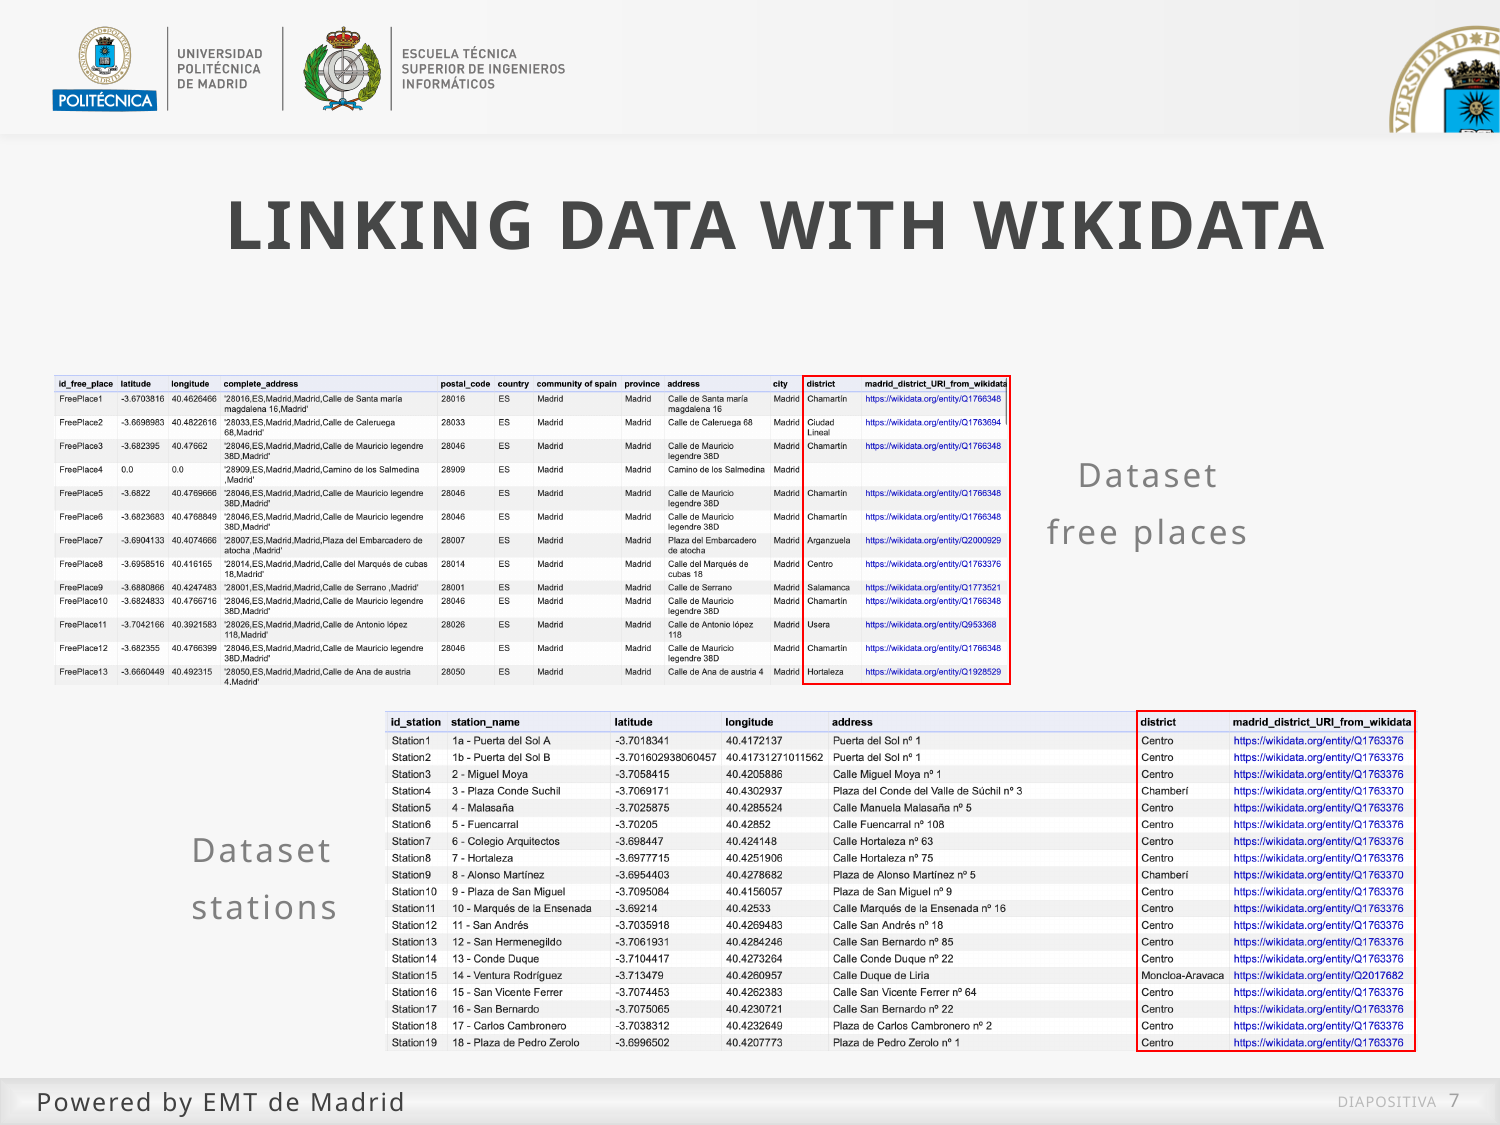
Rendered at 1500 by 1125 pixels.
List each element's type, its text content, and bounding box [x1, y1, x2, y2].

list linking data with wikidata [120, 192, 1431, 266]
picture [385, 711, 1418, 1051]
list Powered by EMT de Madrid [36, 782, 1141, 1125]
picture [1470, 101, 1483, 115]
picture [54, 375, 1007, 685]
text_box [1007, 553, 1011, 685]
list Dataset free places [1007, 459, 1500, 553]
picture [30, 4, 587, 134]
text_box [1007, 375, 1011, 459]
picture [1387, 23, 1500, 133]
